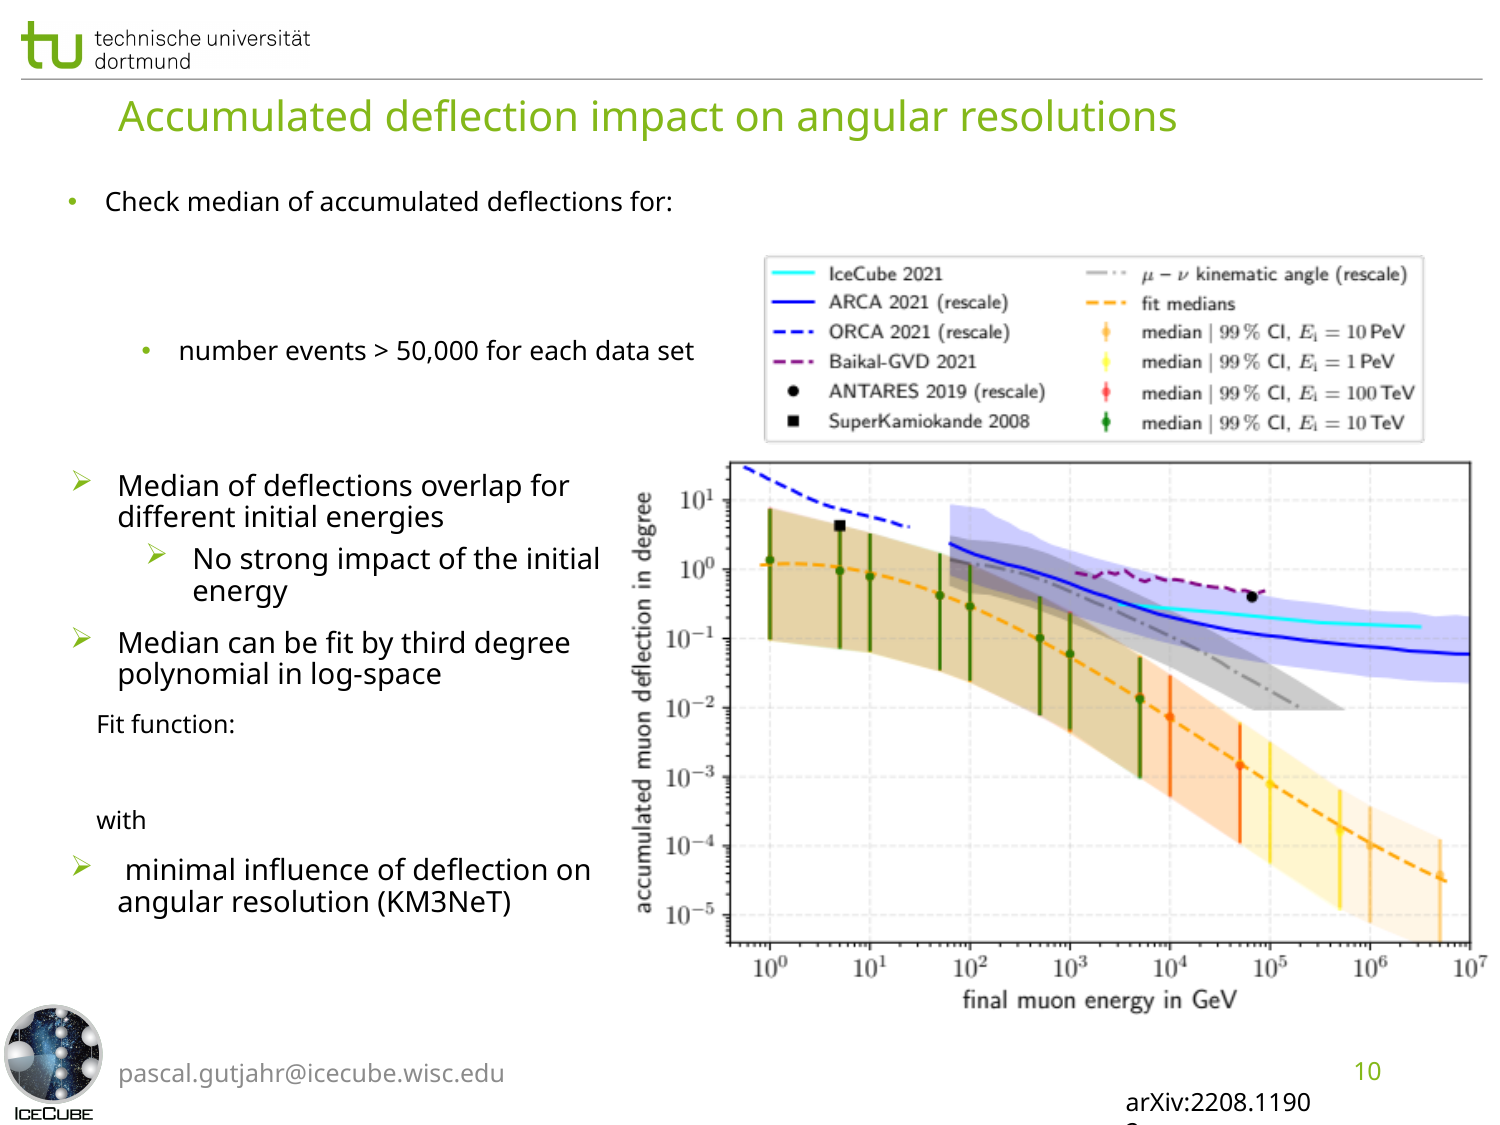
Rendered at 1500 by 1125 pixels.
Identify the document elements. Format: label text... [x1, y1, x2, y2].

title Accumulated deflection impact on angular resolutions [103, 79, 1397, 157]
slide_number 10 [1059, 1042, 1397, 1103]
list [617, 241, 1500, 1027]
slide_number pascal.gutjahr@icecube.wisc.edu [106, 1042, 531, 1103]
picture [0, 1002, 106, 1125]
picture [21, 21, 310, 69]
text_box arXiv:2208.11902 [1110, 1079, 1338, 1125]
